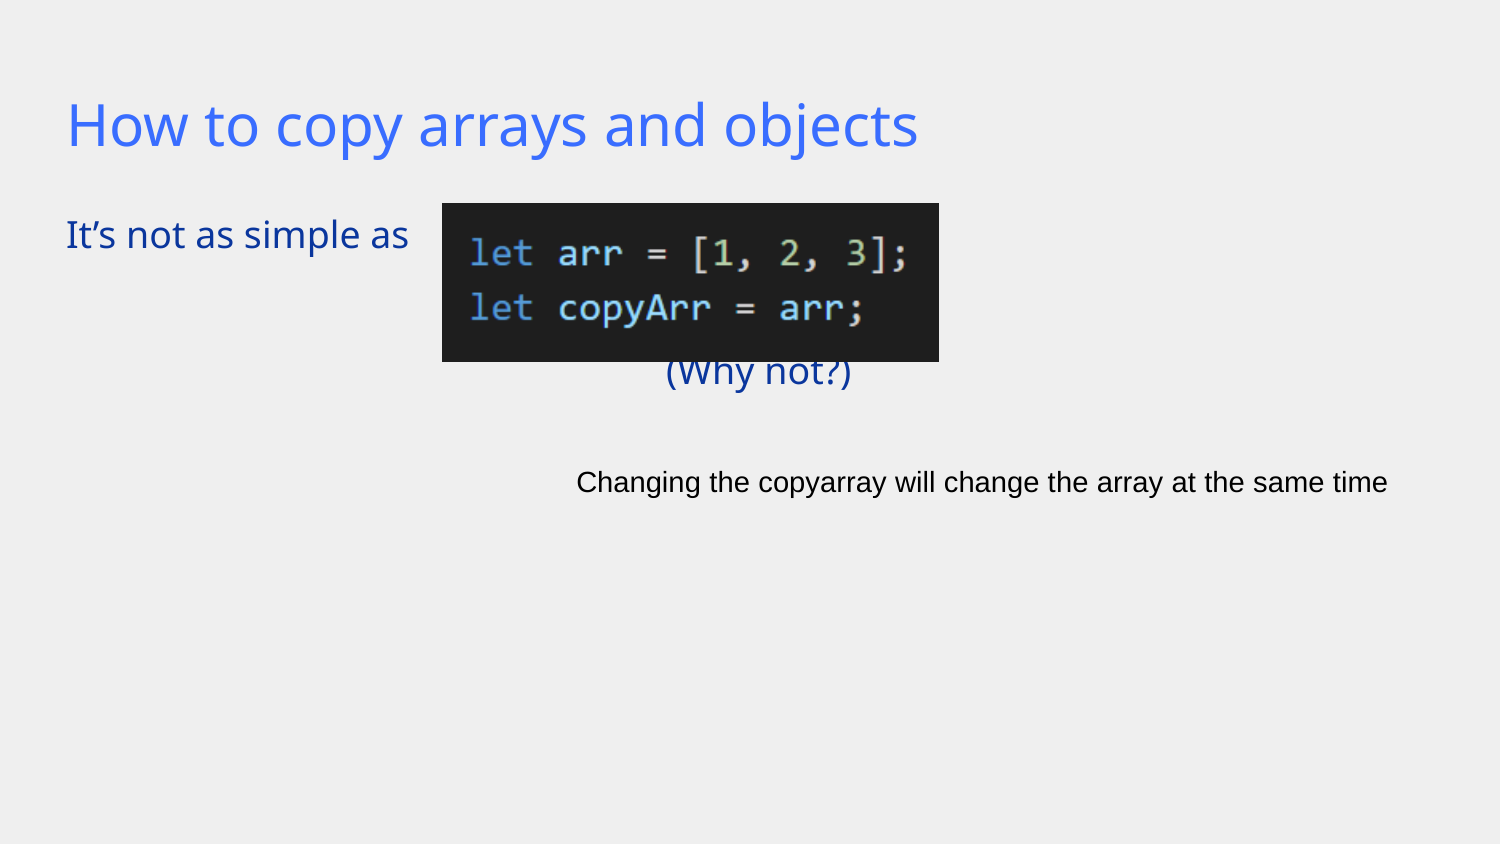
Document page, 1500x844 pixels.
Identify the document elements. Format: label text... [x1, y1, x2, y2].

text_box Changing the copyarray will change the array at the same time [561, 455, 1405, 506]
title How to copy arrays and objects [51, 72, 1449, 167]
picture [442, 203, 939, 362]
list It’s not as simple as (Why not?) [51, 189, 1449, 378]
